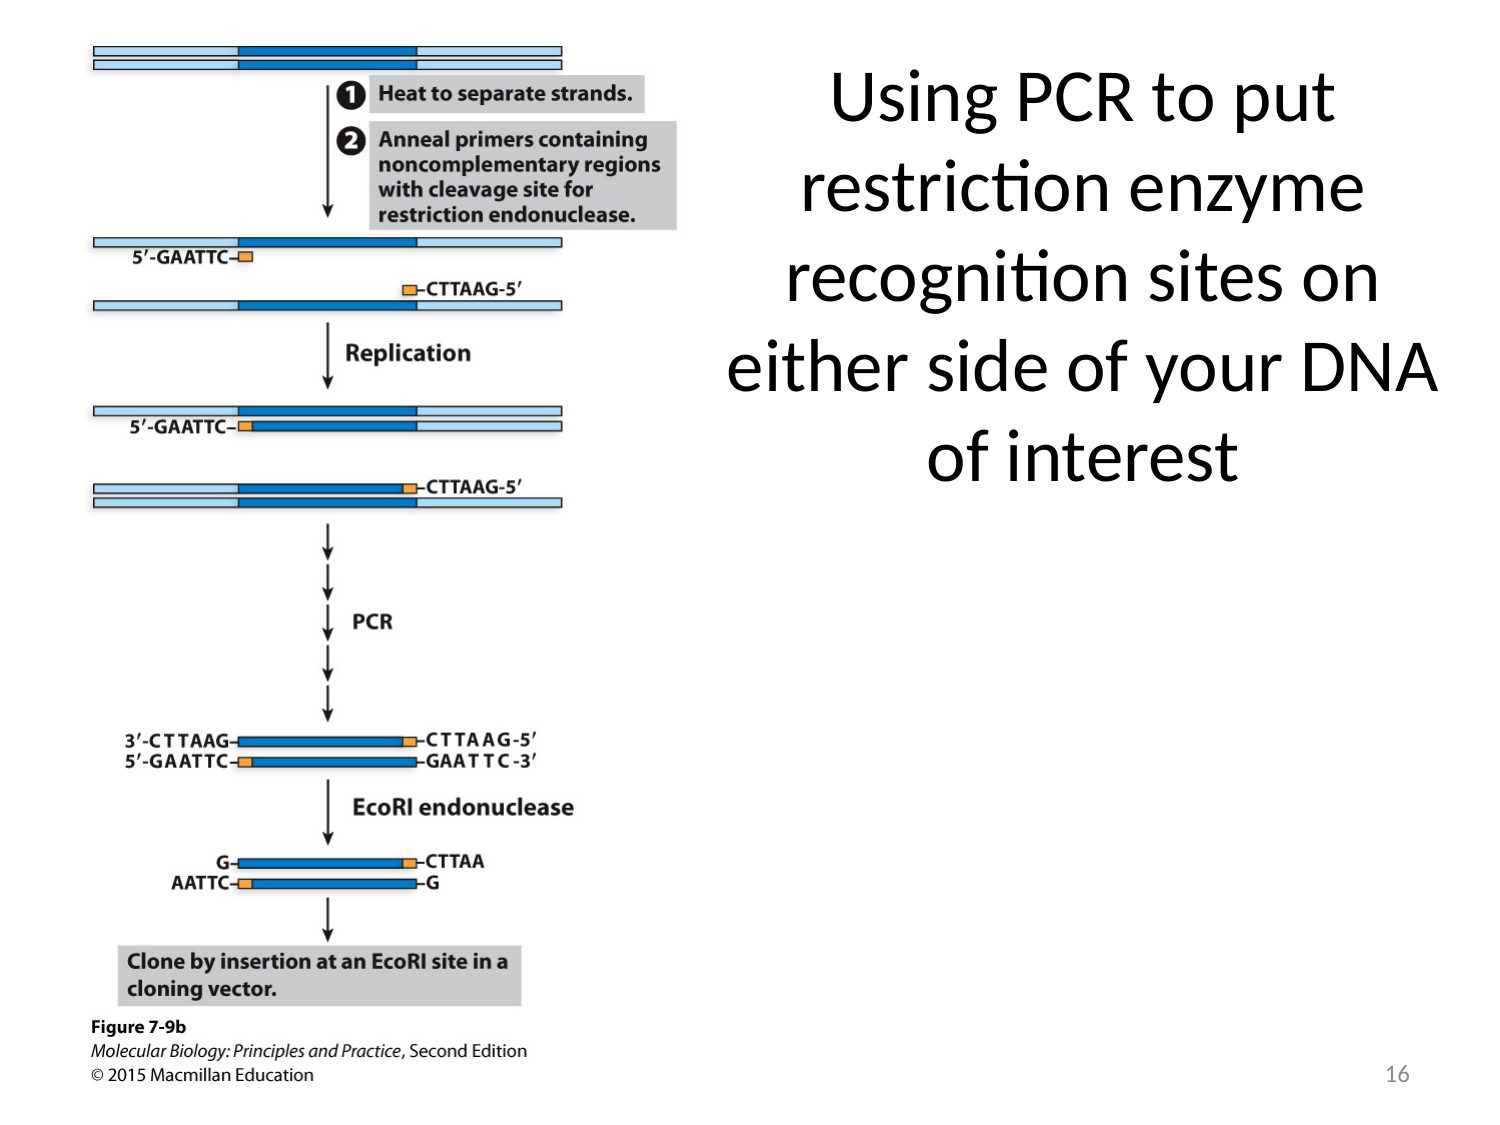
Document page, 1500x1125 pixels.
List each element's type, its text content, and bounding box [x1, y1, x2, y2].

text_box Using PCR to put restriction enzyme recognition sites on either side of your DNA of interest [703, 38, 1464, 504]
slide_number 16 [1074, 1042, 1425, 1103]
picture [83, 36, 686, 1089]
